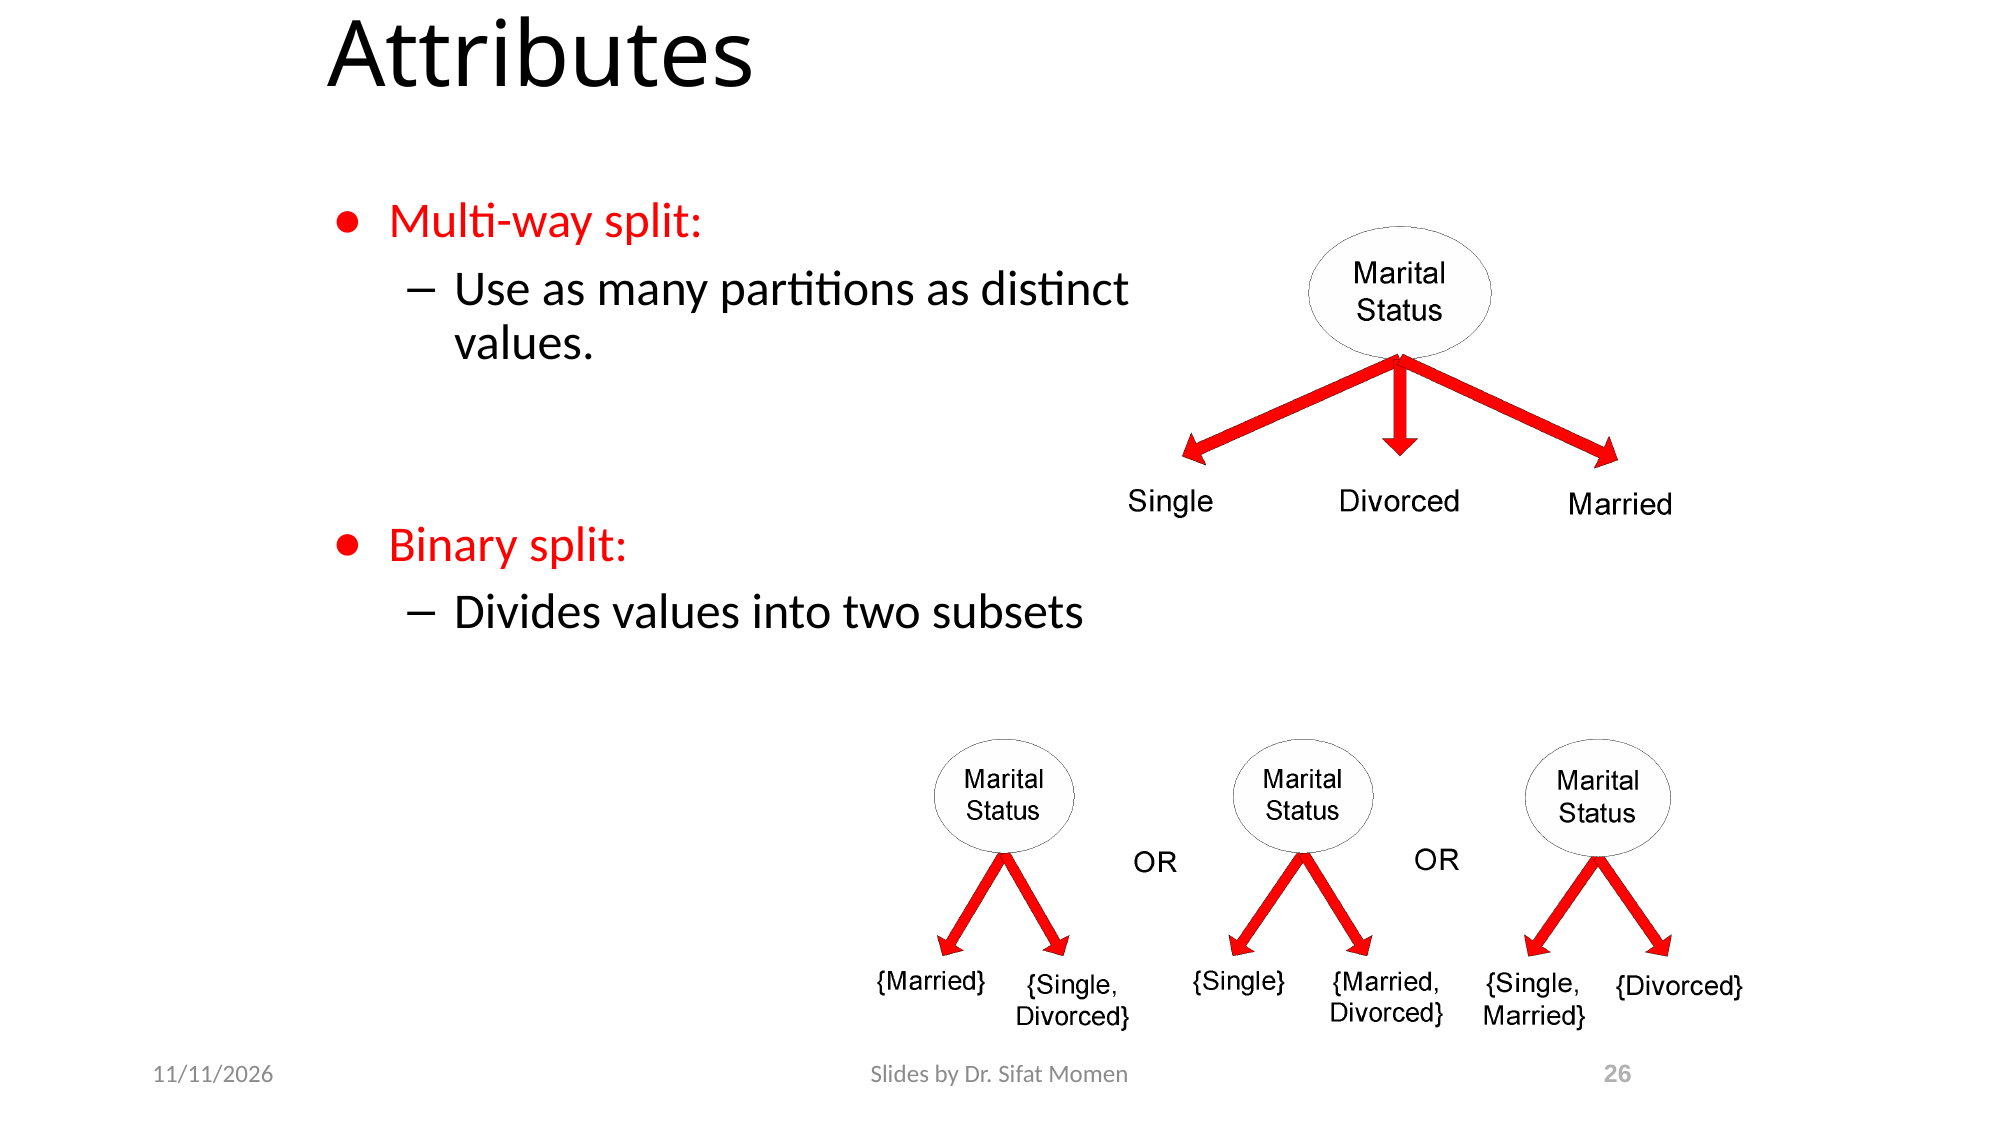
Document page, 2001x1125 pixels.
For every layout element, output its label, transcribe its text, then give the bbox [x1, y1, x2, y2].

list Multi-way split: Use as many partitions as distinct values. Binary split: Divides values into two subsets [317, 187, 1188, 1038]
footer Slides by Dr. Sifat Momen [662, 1042, 1338, 1103]
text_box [1124, 224, 1675, 525]
slide_number 26 [1338, 1042, 1647, 1103]
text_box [1412, 737, 1745, 1034]
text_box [874, 737, 1445, 1035]
title Test Condition for Nominal Attributes [312, 24, 1671, 113]
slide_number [137, 1042, 588, 1103]
